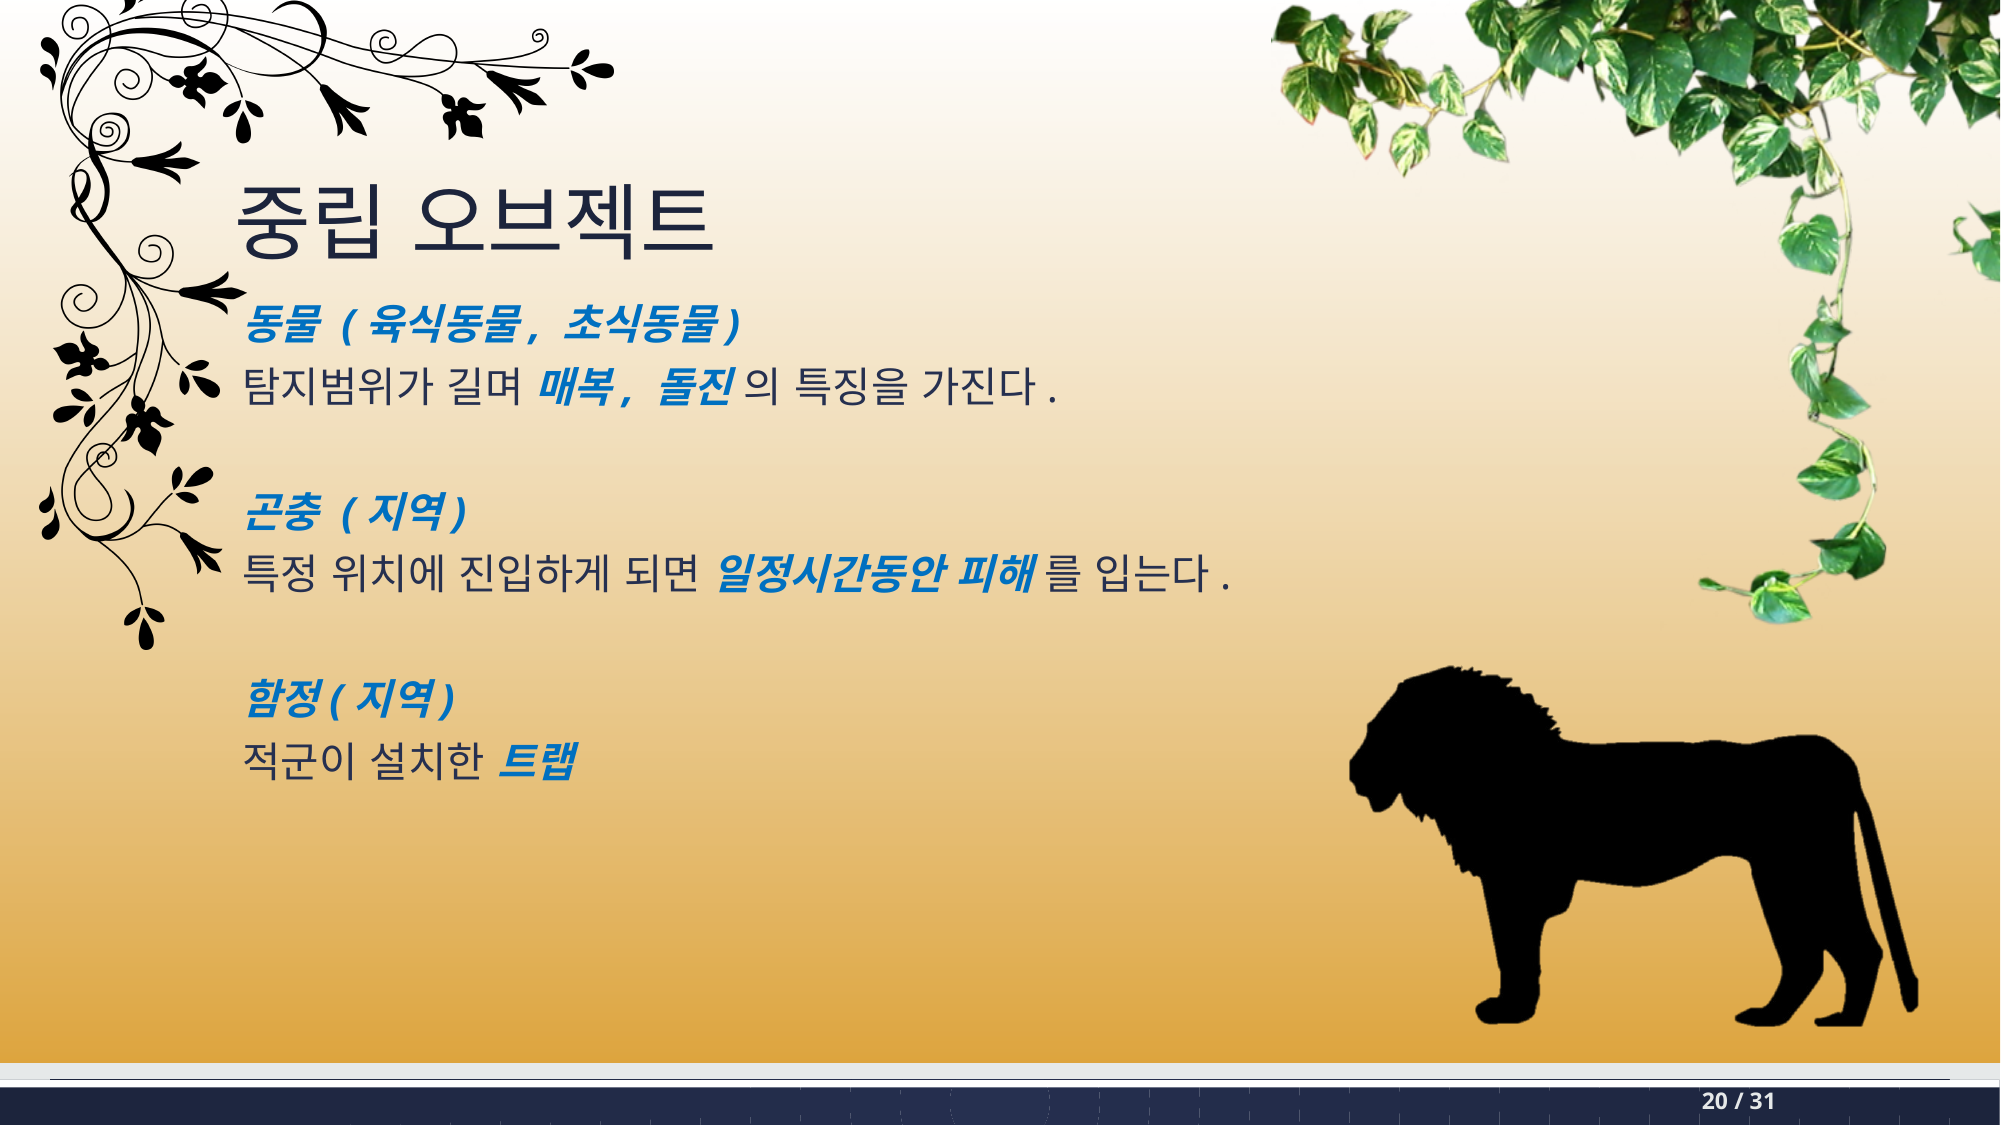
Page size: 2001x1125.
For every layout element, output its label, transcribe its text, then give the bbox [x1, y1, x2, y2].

title 중립 오브젝트 [219, 76, 1780, 279]
list 동물 (육식동물, 초식동물) 탐지범위가 길며 매복, 돌진 의 특징을 가진다. 곤충 (지역) 특정 위치에 진입하게 되면 일정시간동안 피해 를 입는다. 함정(지역) 적군이 설치한 트랩 [219, 311, 1662, 990]
slide_number 20 / 31 [1674, 1083, 1792, 1122]
picture [1278, 642, 1989, 1069]
